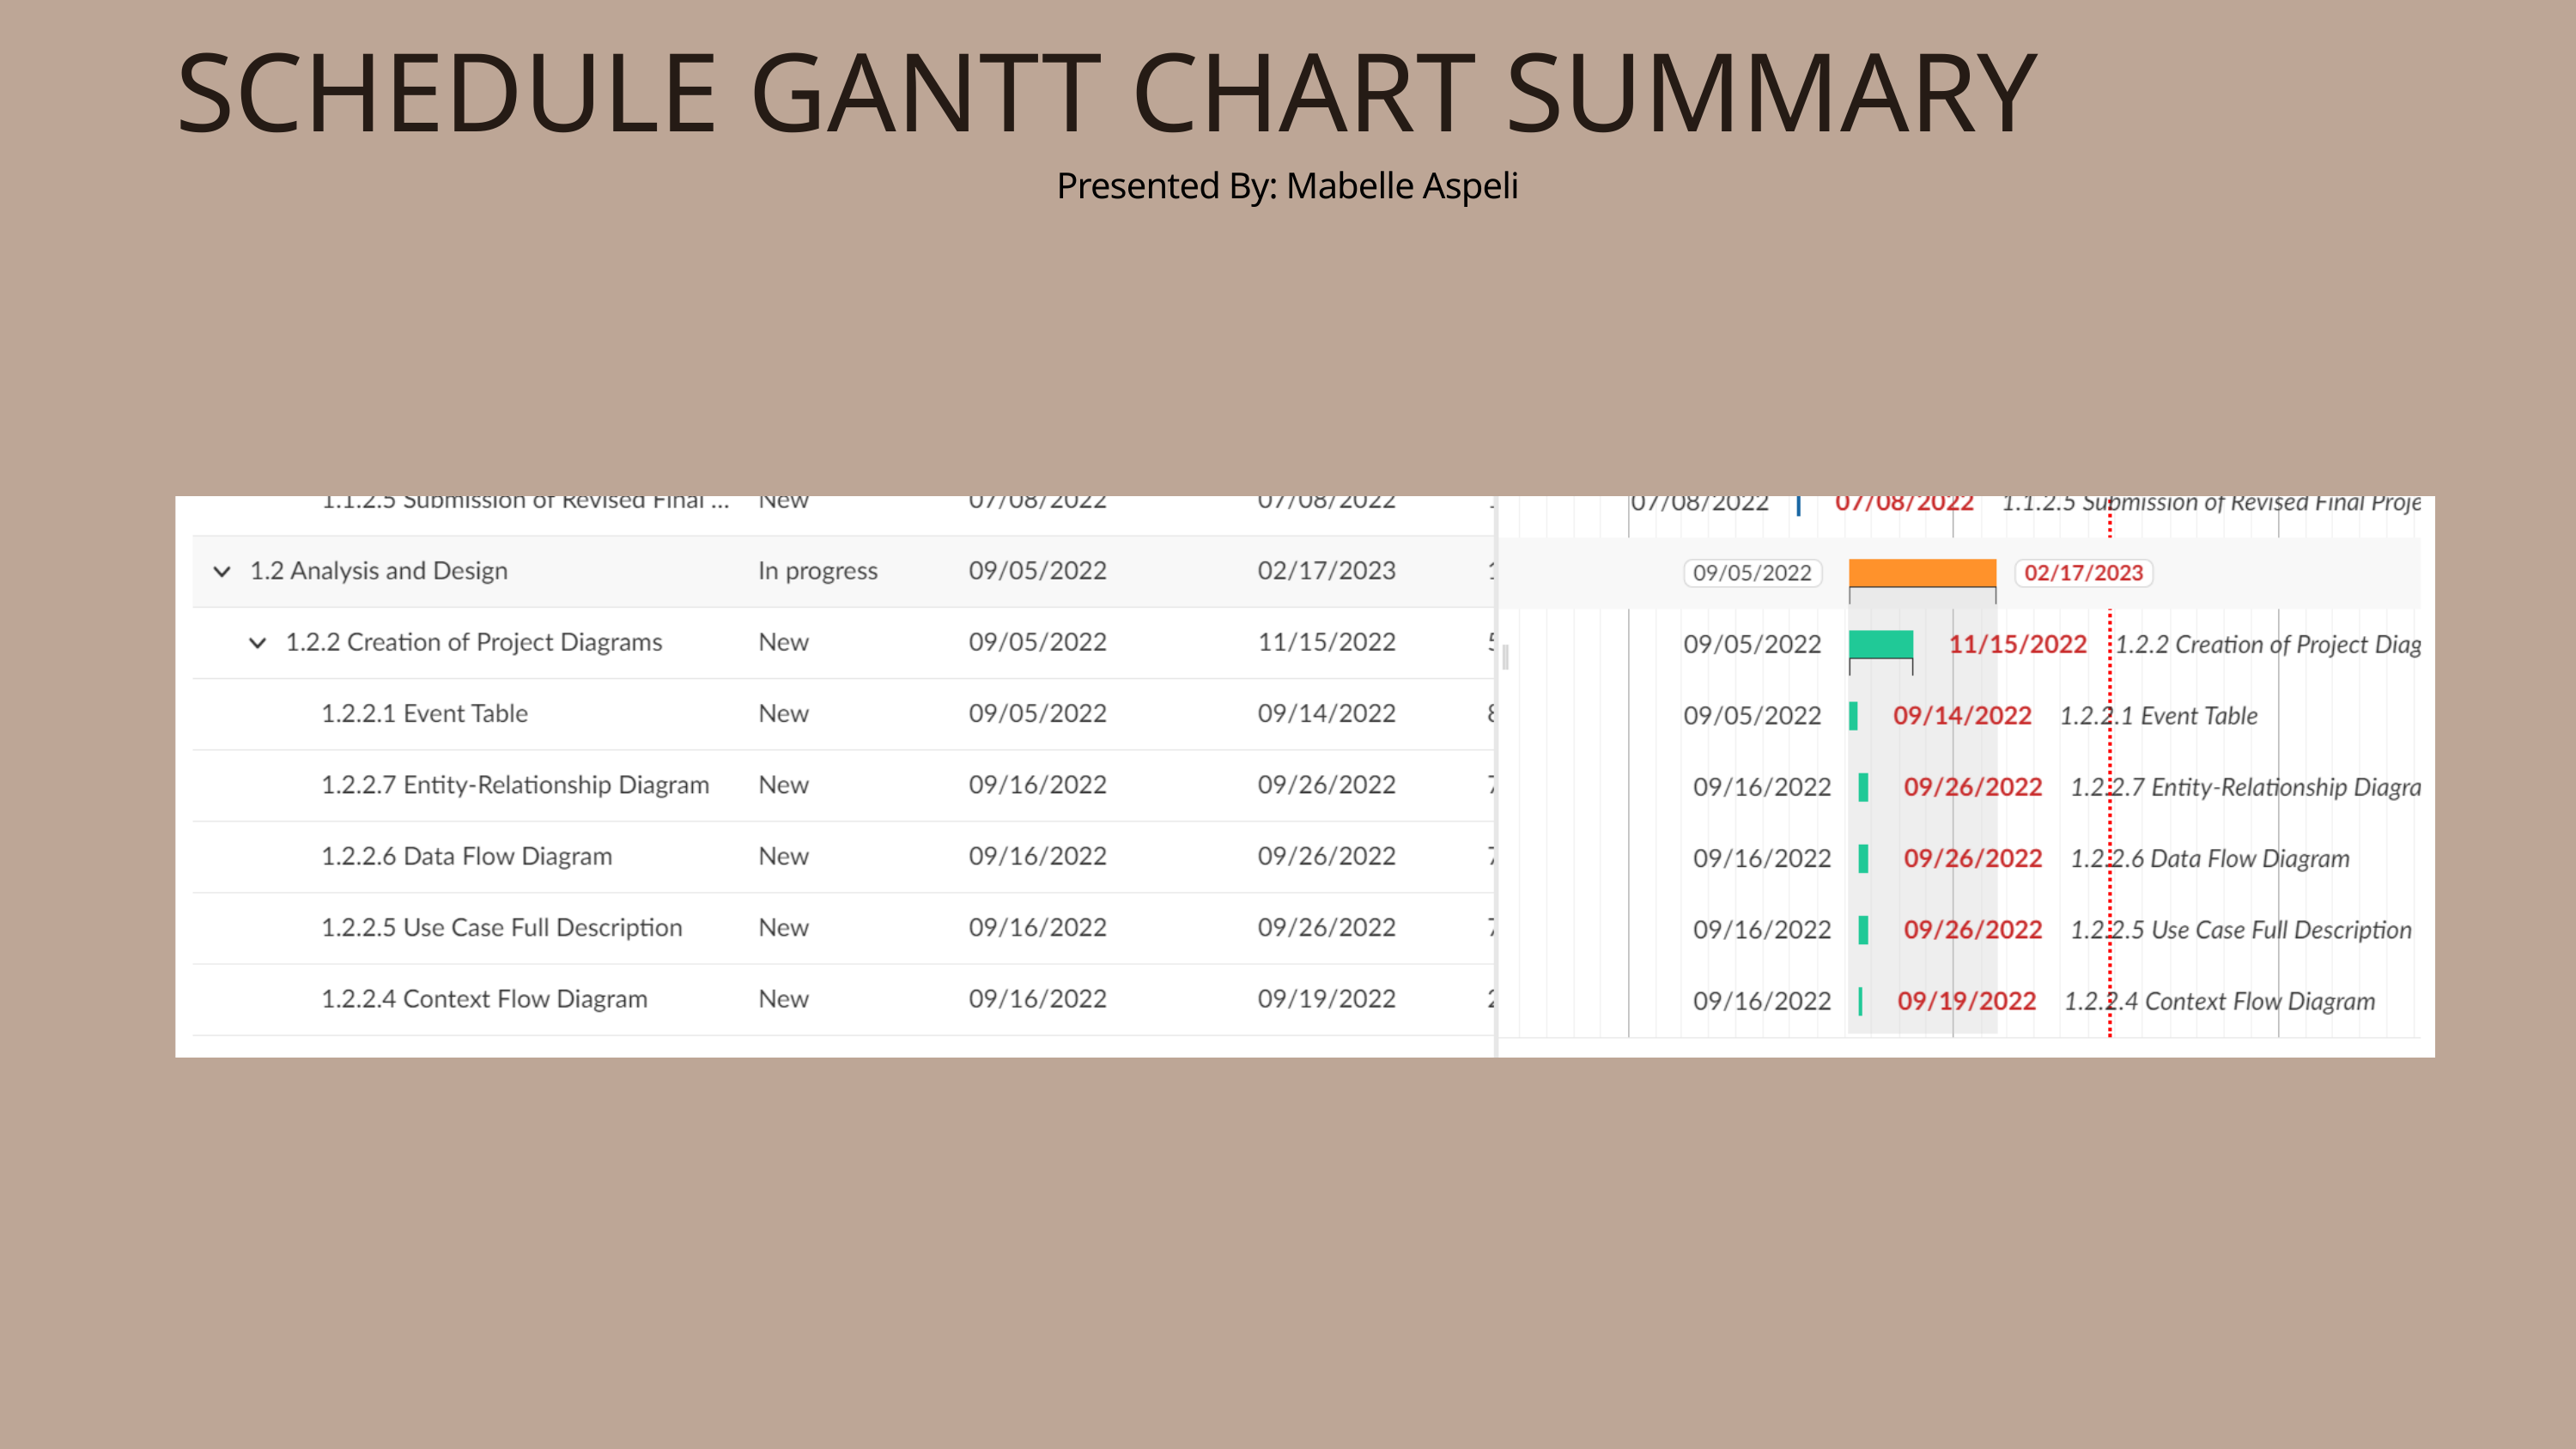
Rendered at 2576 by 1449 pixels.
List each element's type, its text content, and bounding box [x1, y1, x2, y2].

text_box Presented By: Mabelle Aspeli [966, 155, 1610, 206]
text_box [175, 496, 2435, 1058]
text_box SCHEDULE GANTT CHART SUMMARY [175, 54, 2401, 154]
